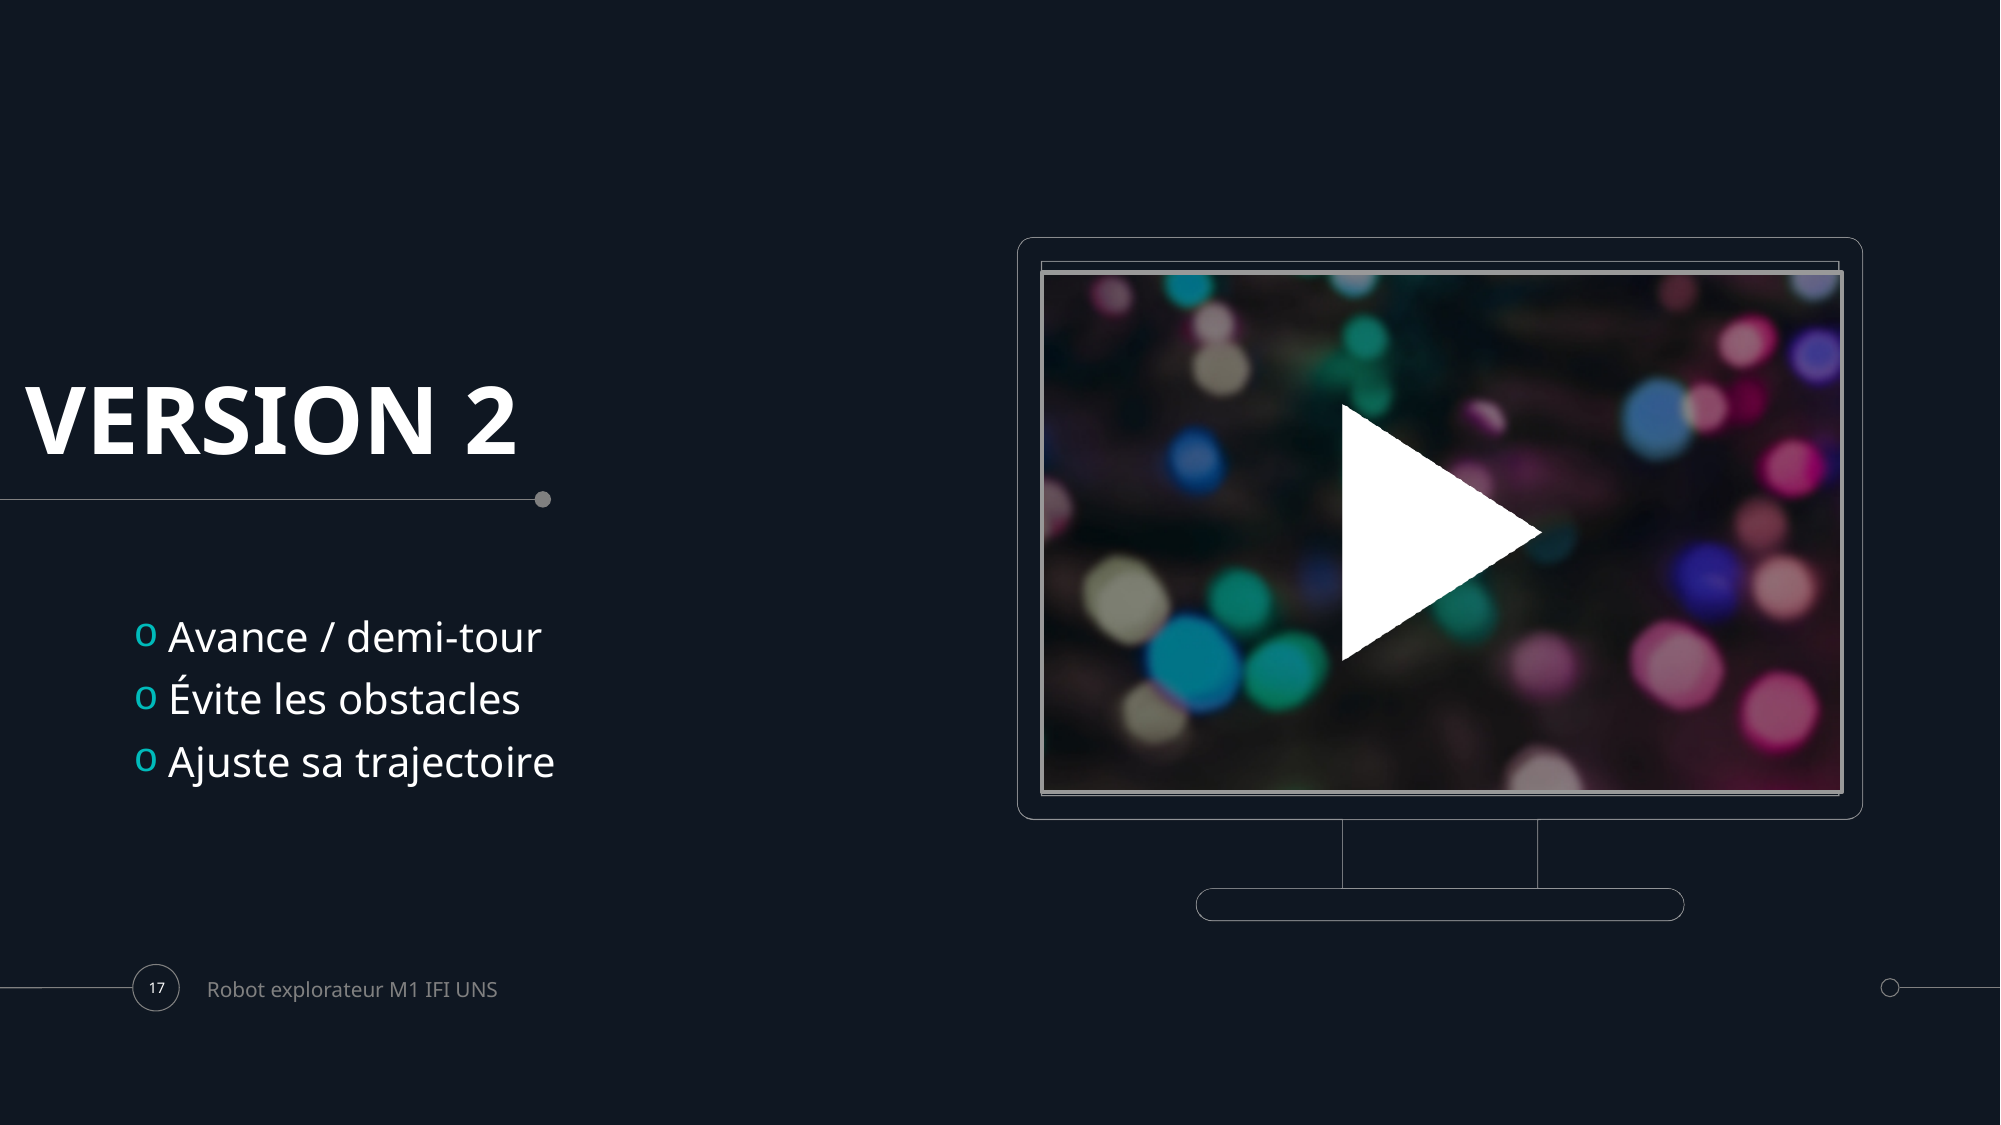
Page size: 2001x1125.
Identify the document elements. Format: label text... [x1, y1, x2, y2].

footer Robot explorateur M1 IFI UNS [191, 964, 671, 1014]
list Avance / demi-tour Évite les obstacles Ajuste sa trajectoire [133, 610, 864, 829]
picture [1015, 235, 1865, 923]
slide_number 17 [127, 964, 186, 1014]
title VERSION 2 [25, 342, 758, 475]
